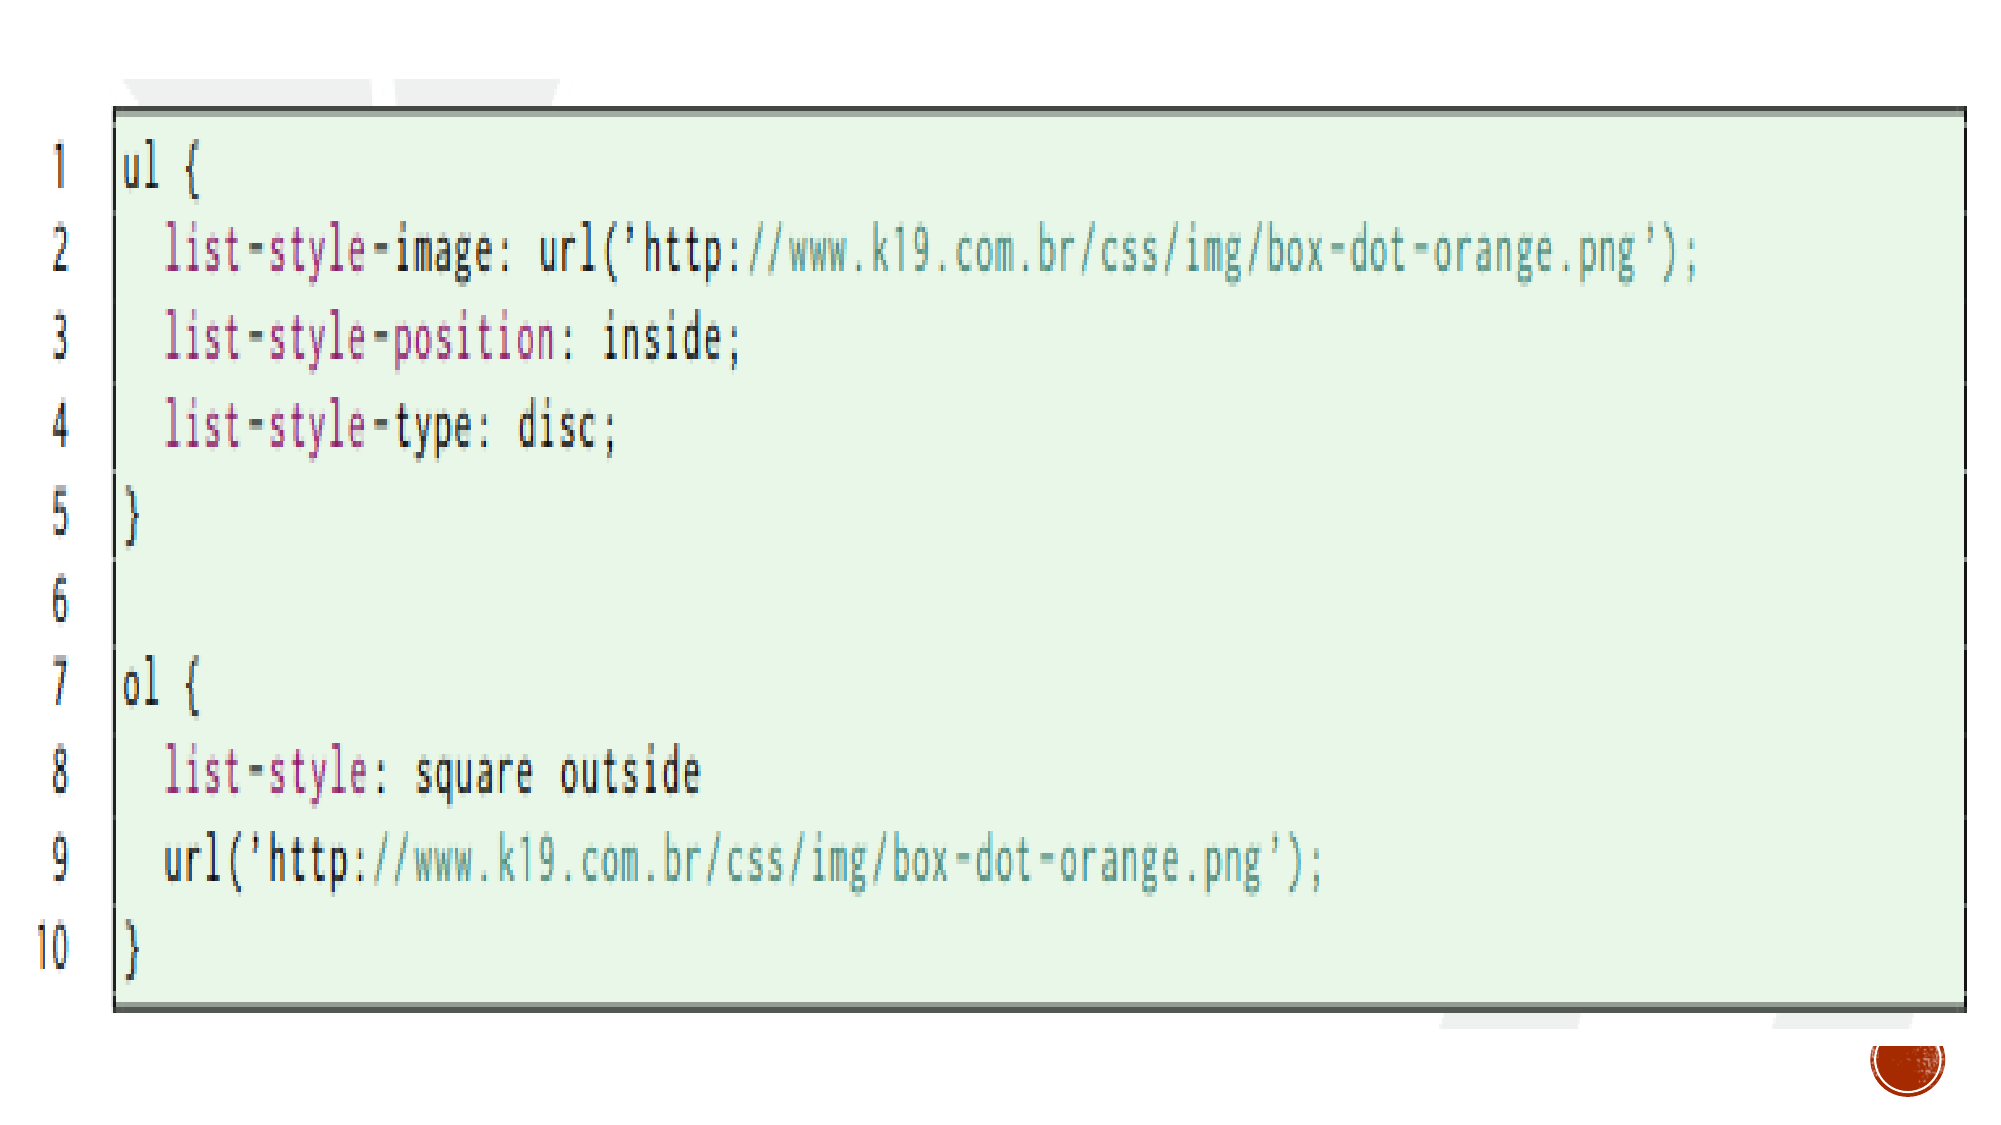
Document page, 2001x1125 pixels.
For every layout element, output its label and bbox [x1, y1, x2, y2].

picture [38, 79, 1967, 1046]
